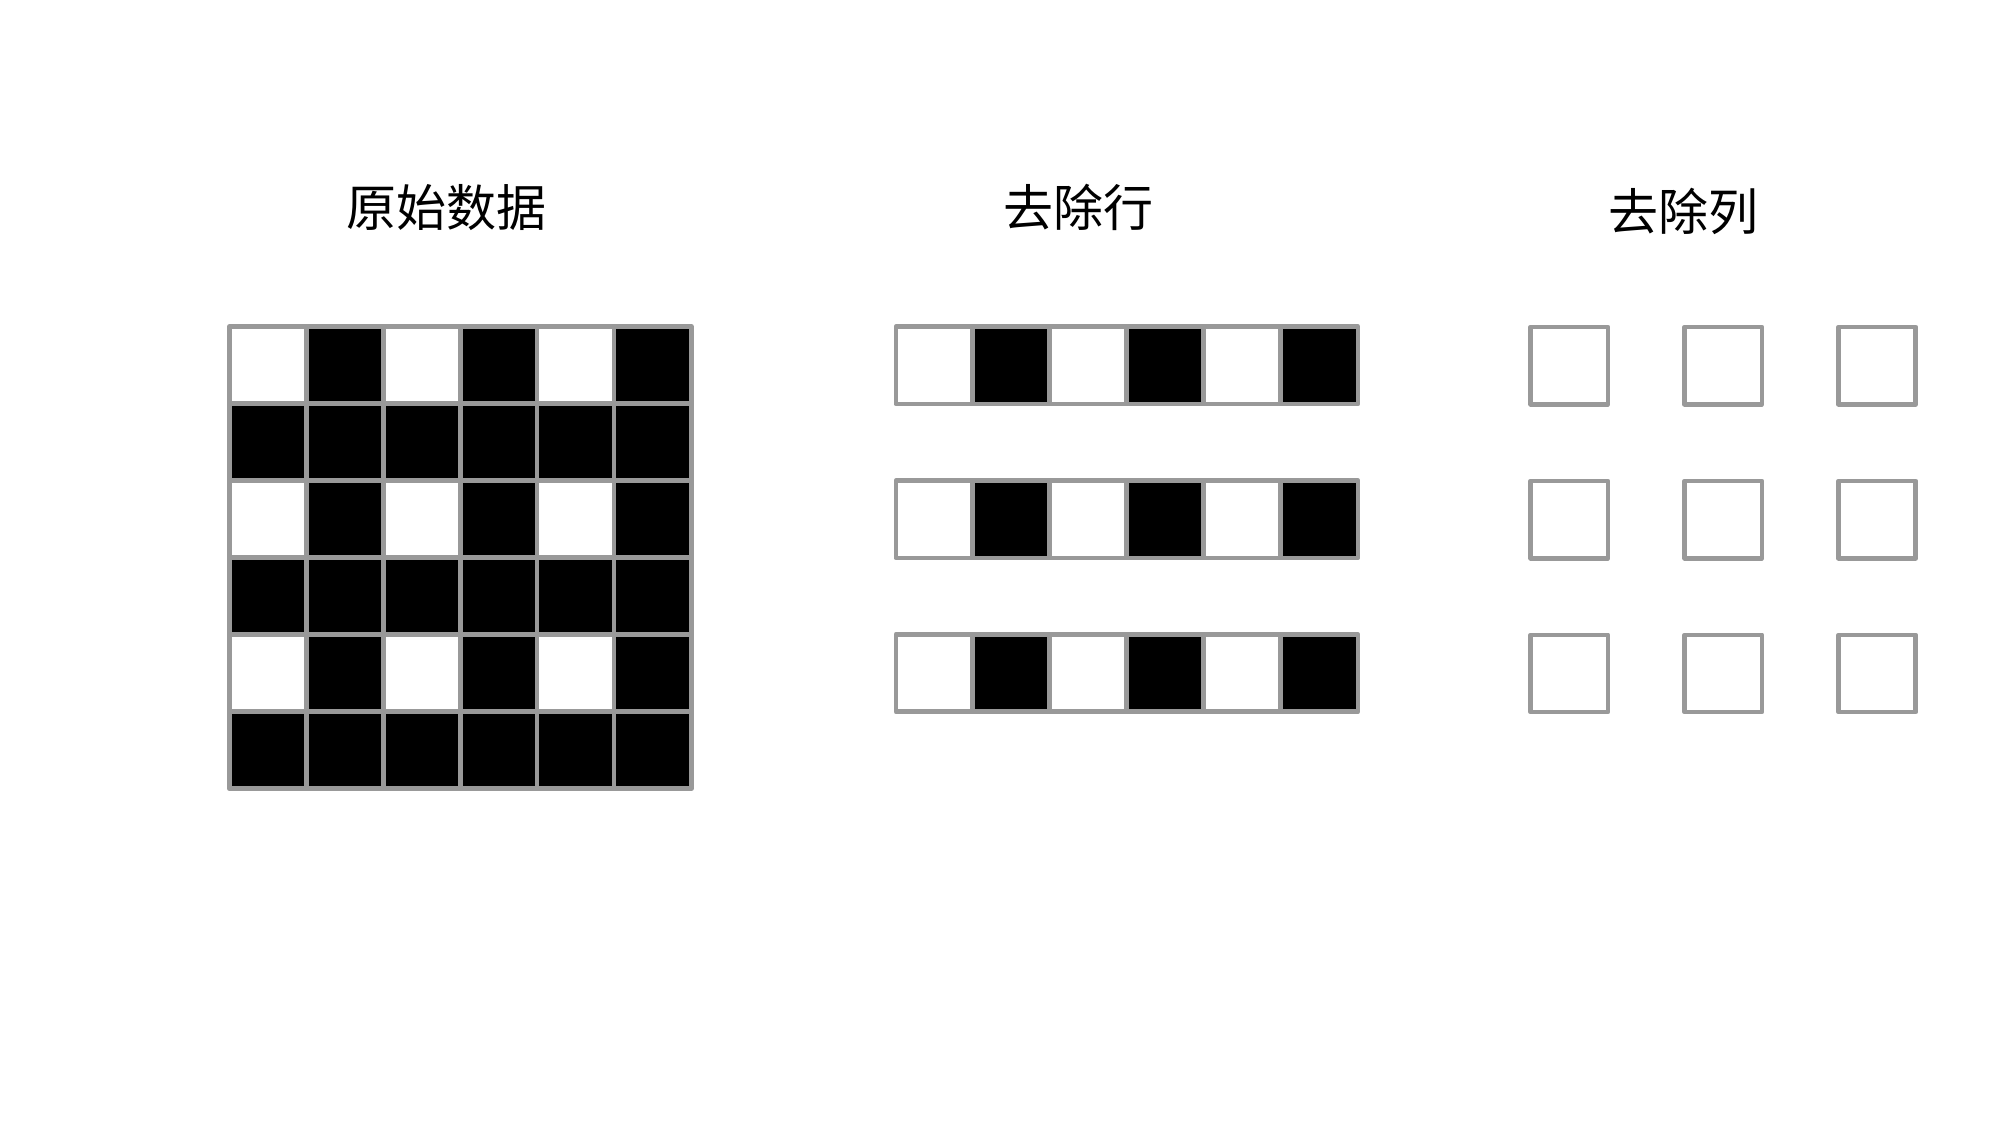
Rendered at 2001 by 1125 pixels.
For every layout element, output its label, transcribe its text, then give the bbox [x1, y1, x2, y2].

text_box 原始数据 [331, 168, 590, 244]
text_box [229, 326, 692, 789]
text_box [895, 326, 1358, 712]
text_box 去除列 [1594, 172, 1783, 248]
text_box 去除行 [989, 168, 1178, 244]
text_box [1530, 326, 1916, 713]
